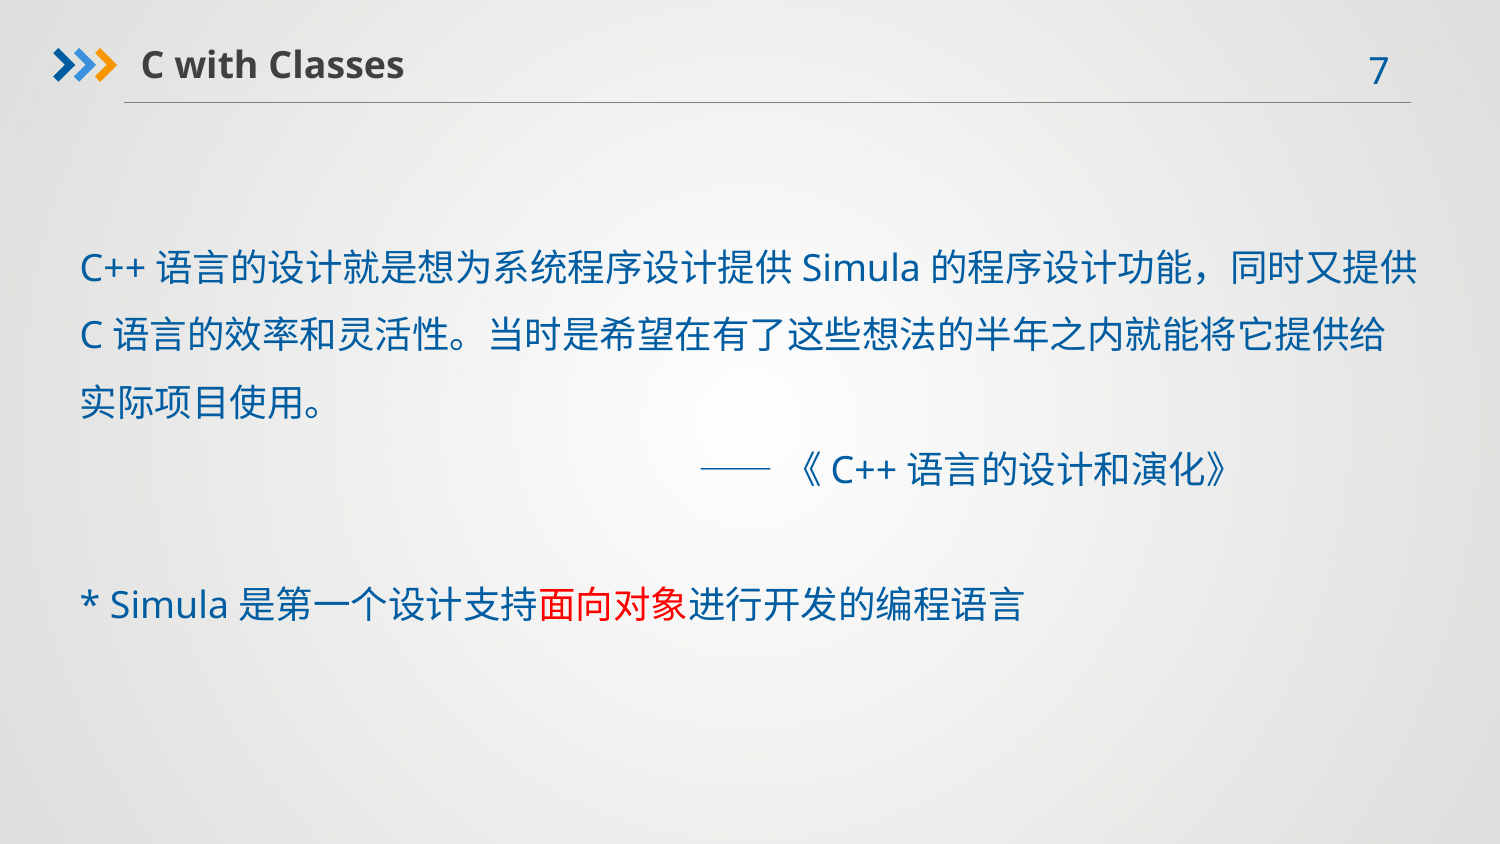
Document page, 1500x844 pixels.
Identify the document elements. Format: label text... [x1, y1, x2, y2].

text_box C with Classes [140, 32, 491, 95]
text_box C++语言的设计就是想为系统程序设计提供Simula的程序设计功能，同时又提供C语言的效率和灵活性。当时是希望在有了这些想法的半年之内就能将它提供给实际项目使用。 ——《C++语言的设计和演化》 * Simula是第一个设计支持面向对象进行开发的编程语言 [64, 213, 1436, 634]
picture [0, 0, 1500, 844]
